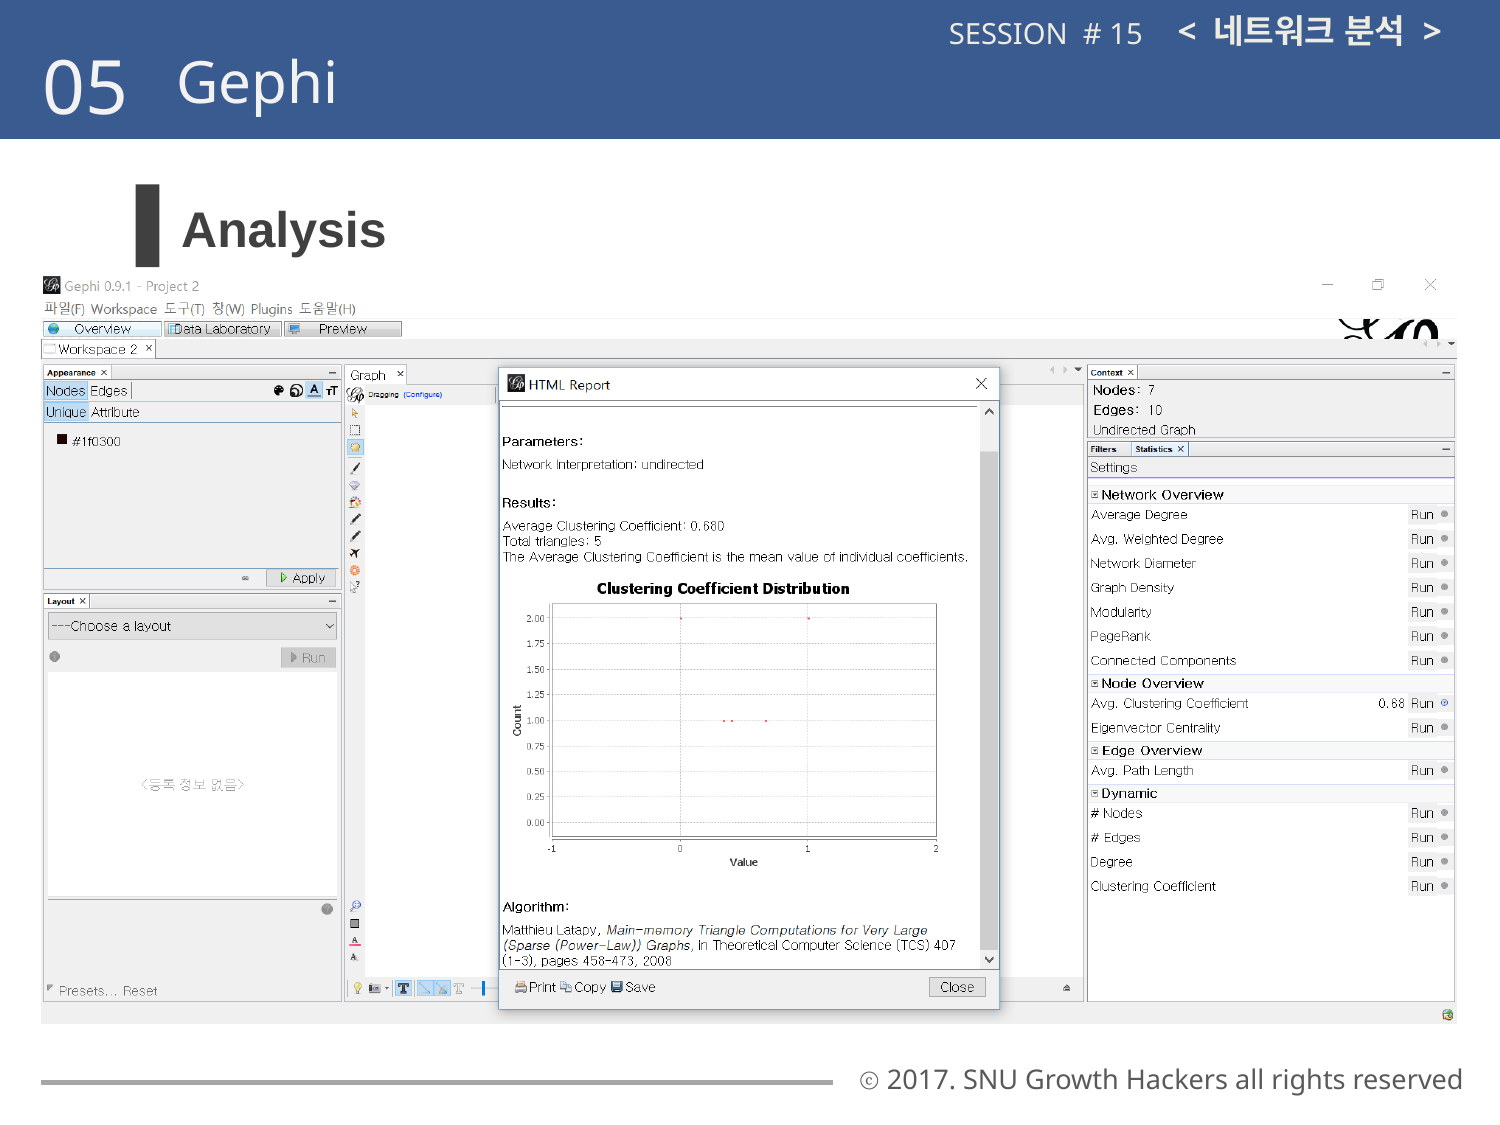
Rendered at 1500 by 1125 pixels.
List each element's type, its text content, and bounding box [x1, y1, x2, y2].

text_box SESSION # 15 [934, 7, 1166, 58]
text_box [0, 0, 1500, 139]
text_box [134, 182, 161, 269]
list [41, 272, 1457, 1025]
text_box Gephi [161, 37, 354, 123]
text_box ⓒ 2017. SNU Growth Hackers all rights reserved [844, 1055, 1495, 1103]
text_box < 네트워크 분석 > [1162, 2, 1457, 58]
text_box Analysis [166, 189, 402, 265]
text_box 05 [27, 32, 144, 138]
